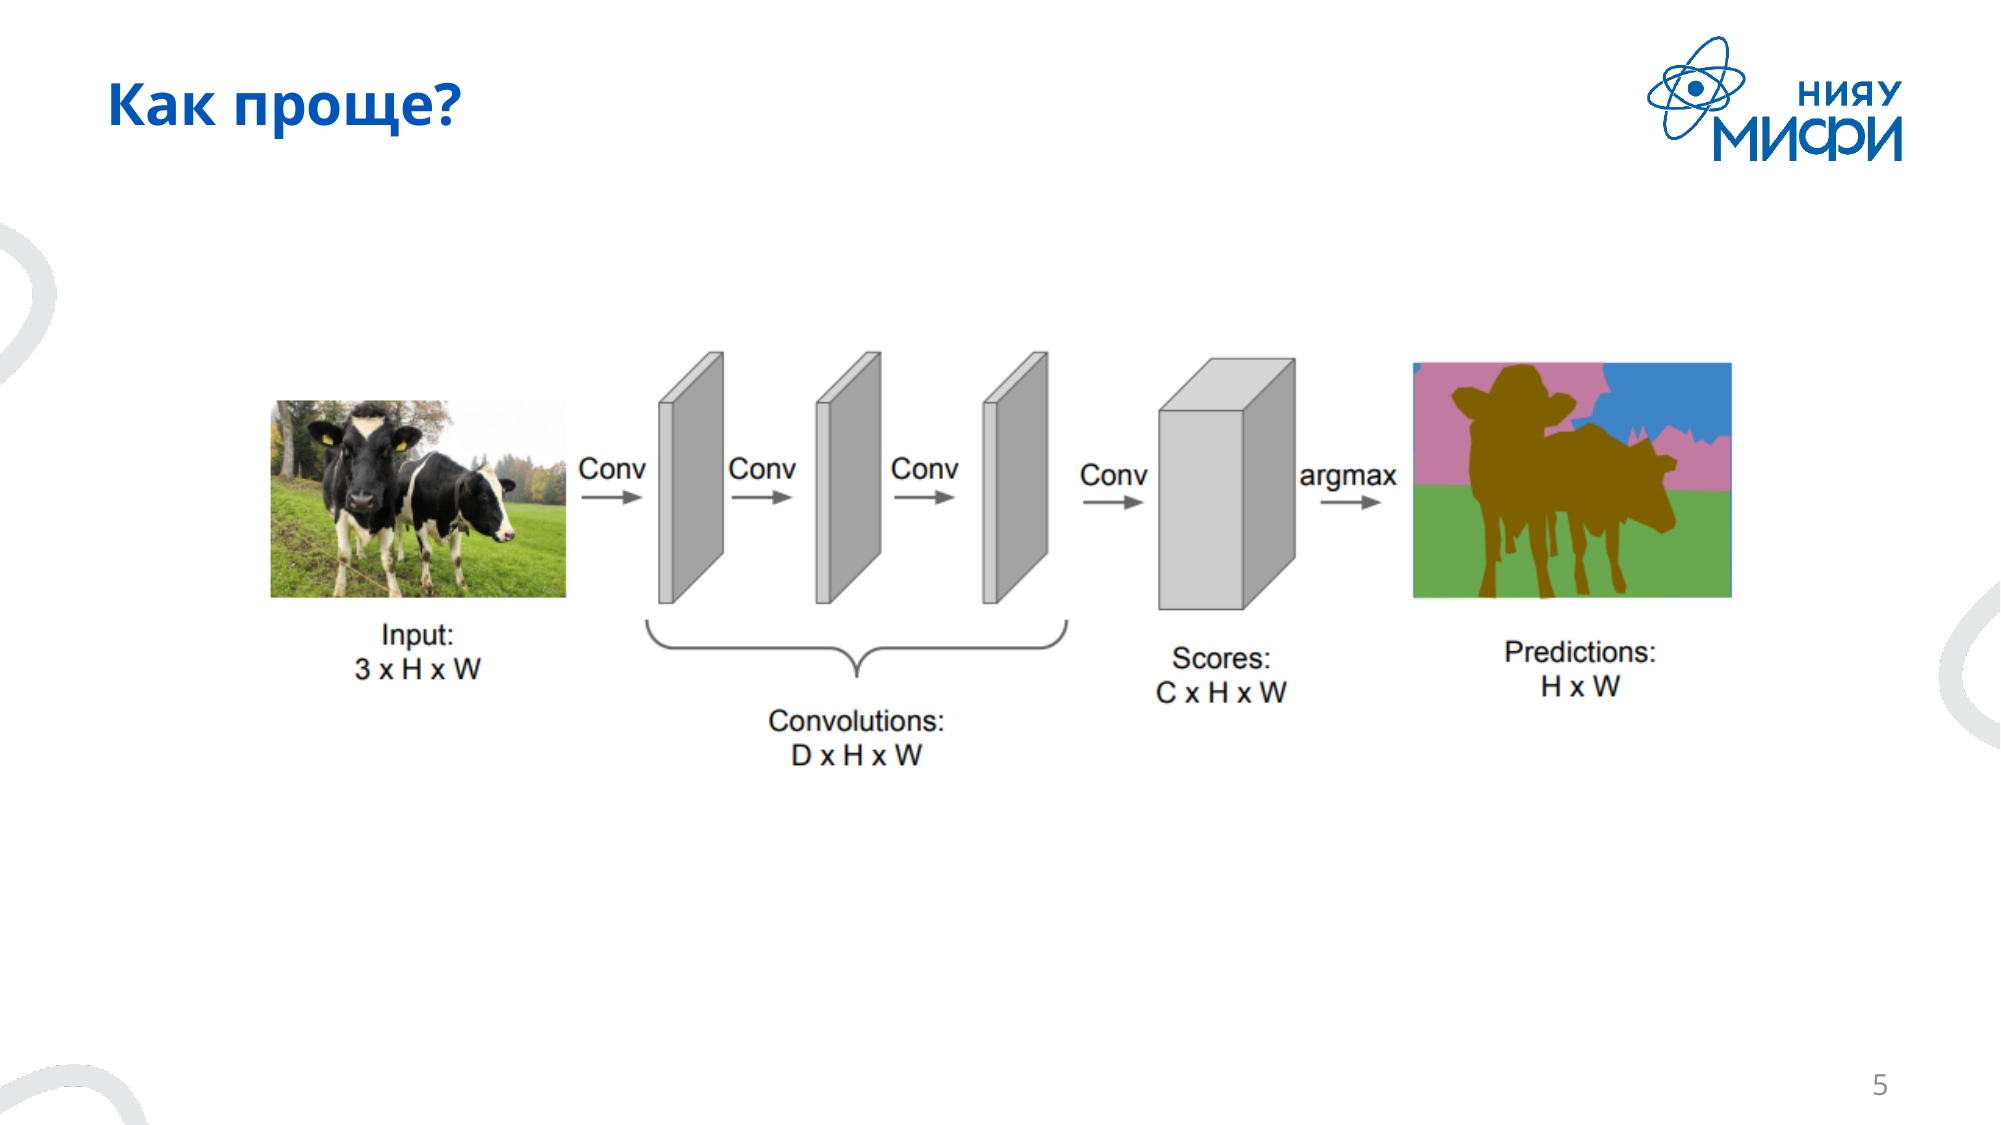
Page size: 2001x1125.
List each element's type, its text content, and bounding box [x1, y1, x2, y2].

picture [0, 208, 122, 456]
title Как проще? [91, 58, 1601, 145]
picture [0, 1032, 162, 1125]
picture [1919, 554, 2001, 767]
picture [260, 349, 1740, 776]
picture [1637, 27, 1910, 173]
